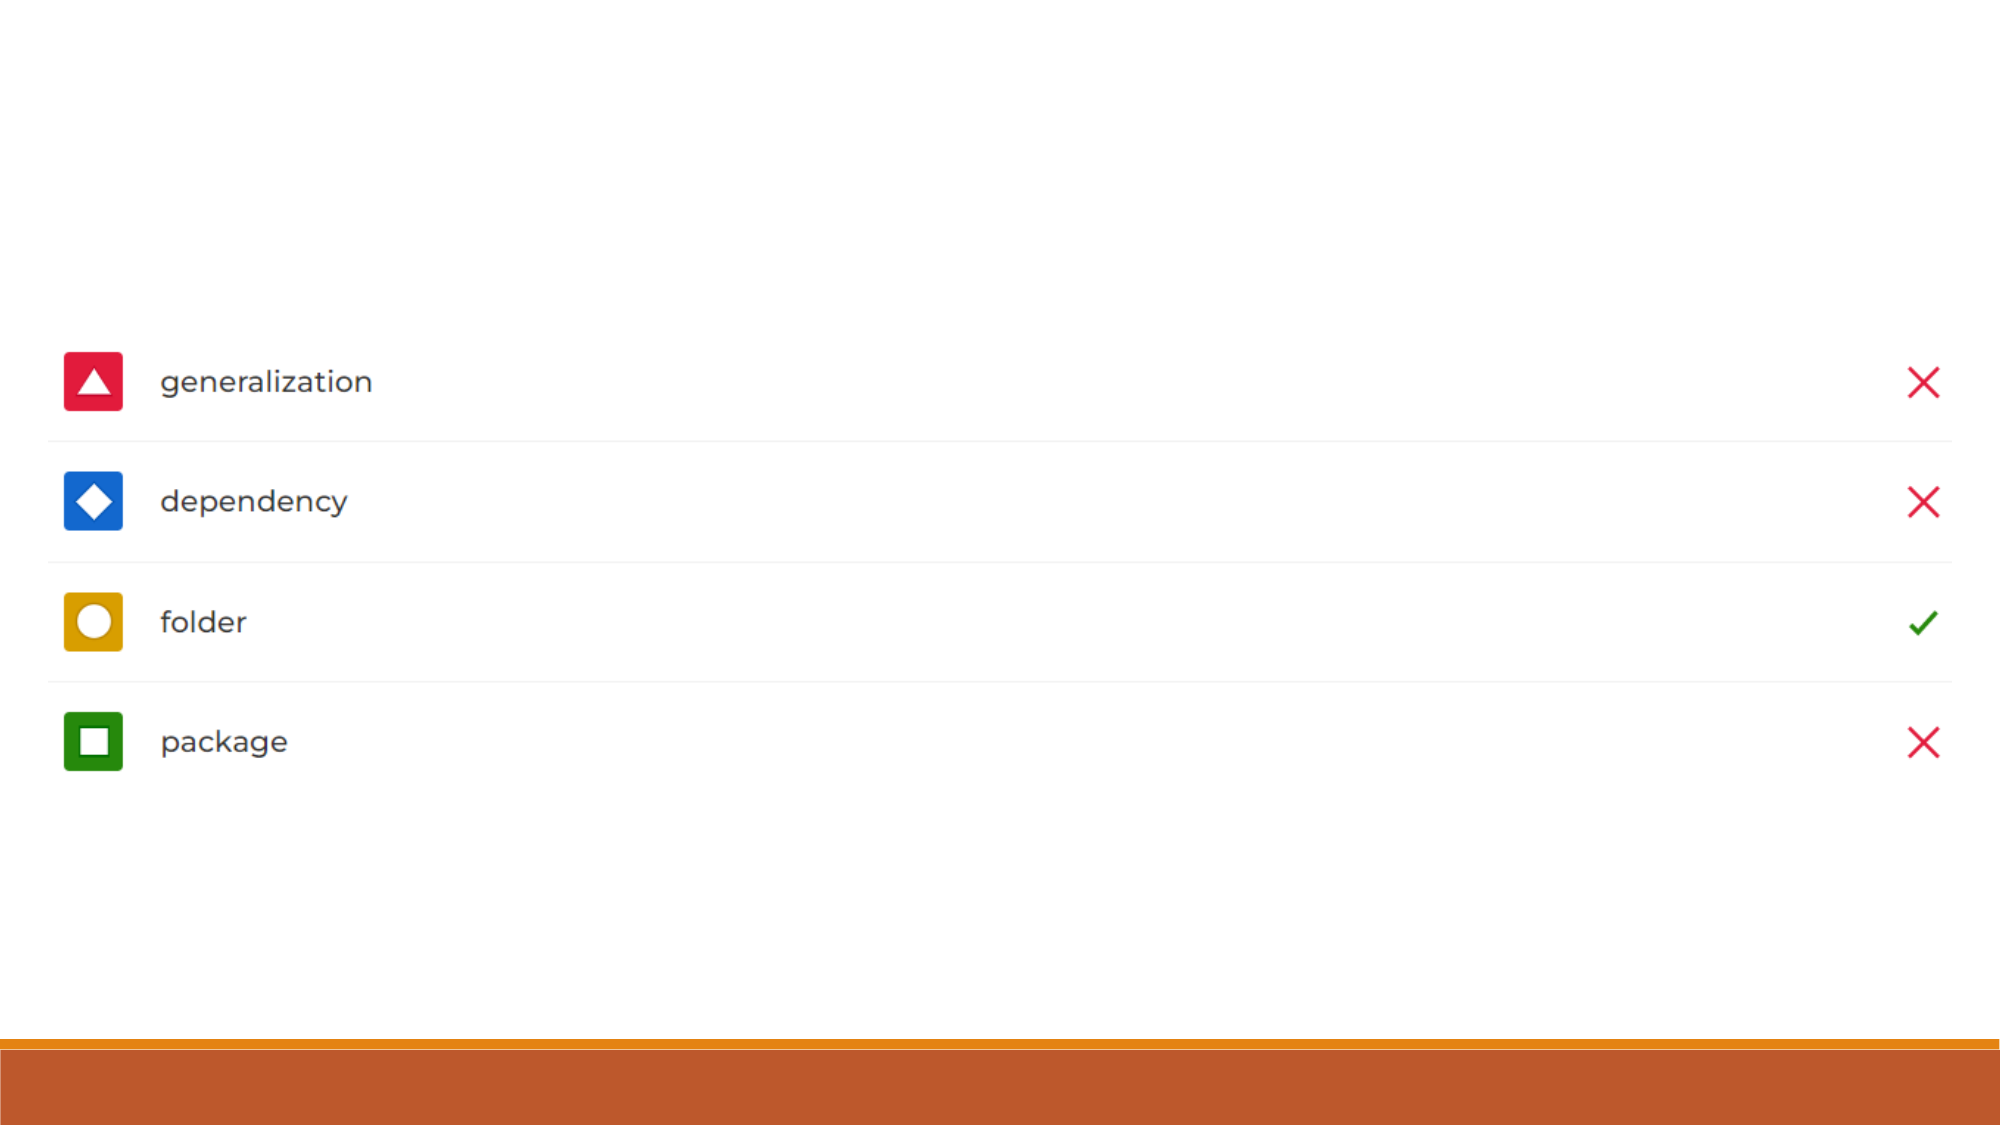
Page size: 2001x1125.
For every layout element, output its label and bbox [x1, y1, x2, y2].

picture [47, 338, 1953, 786]
